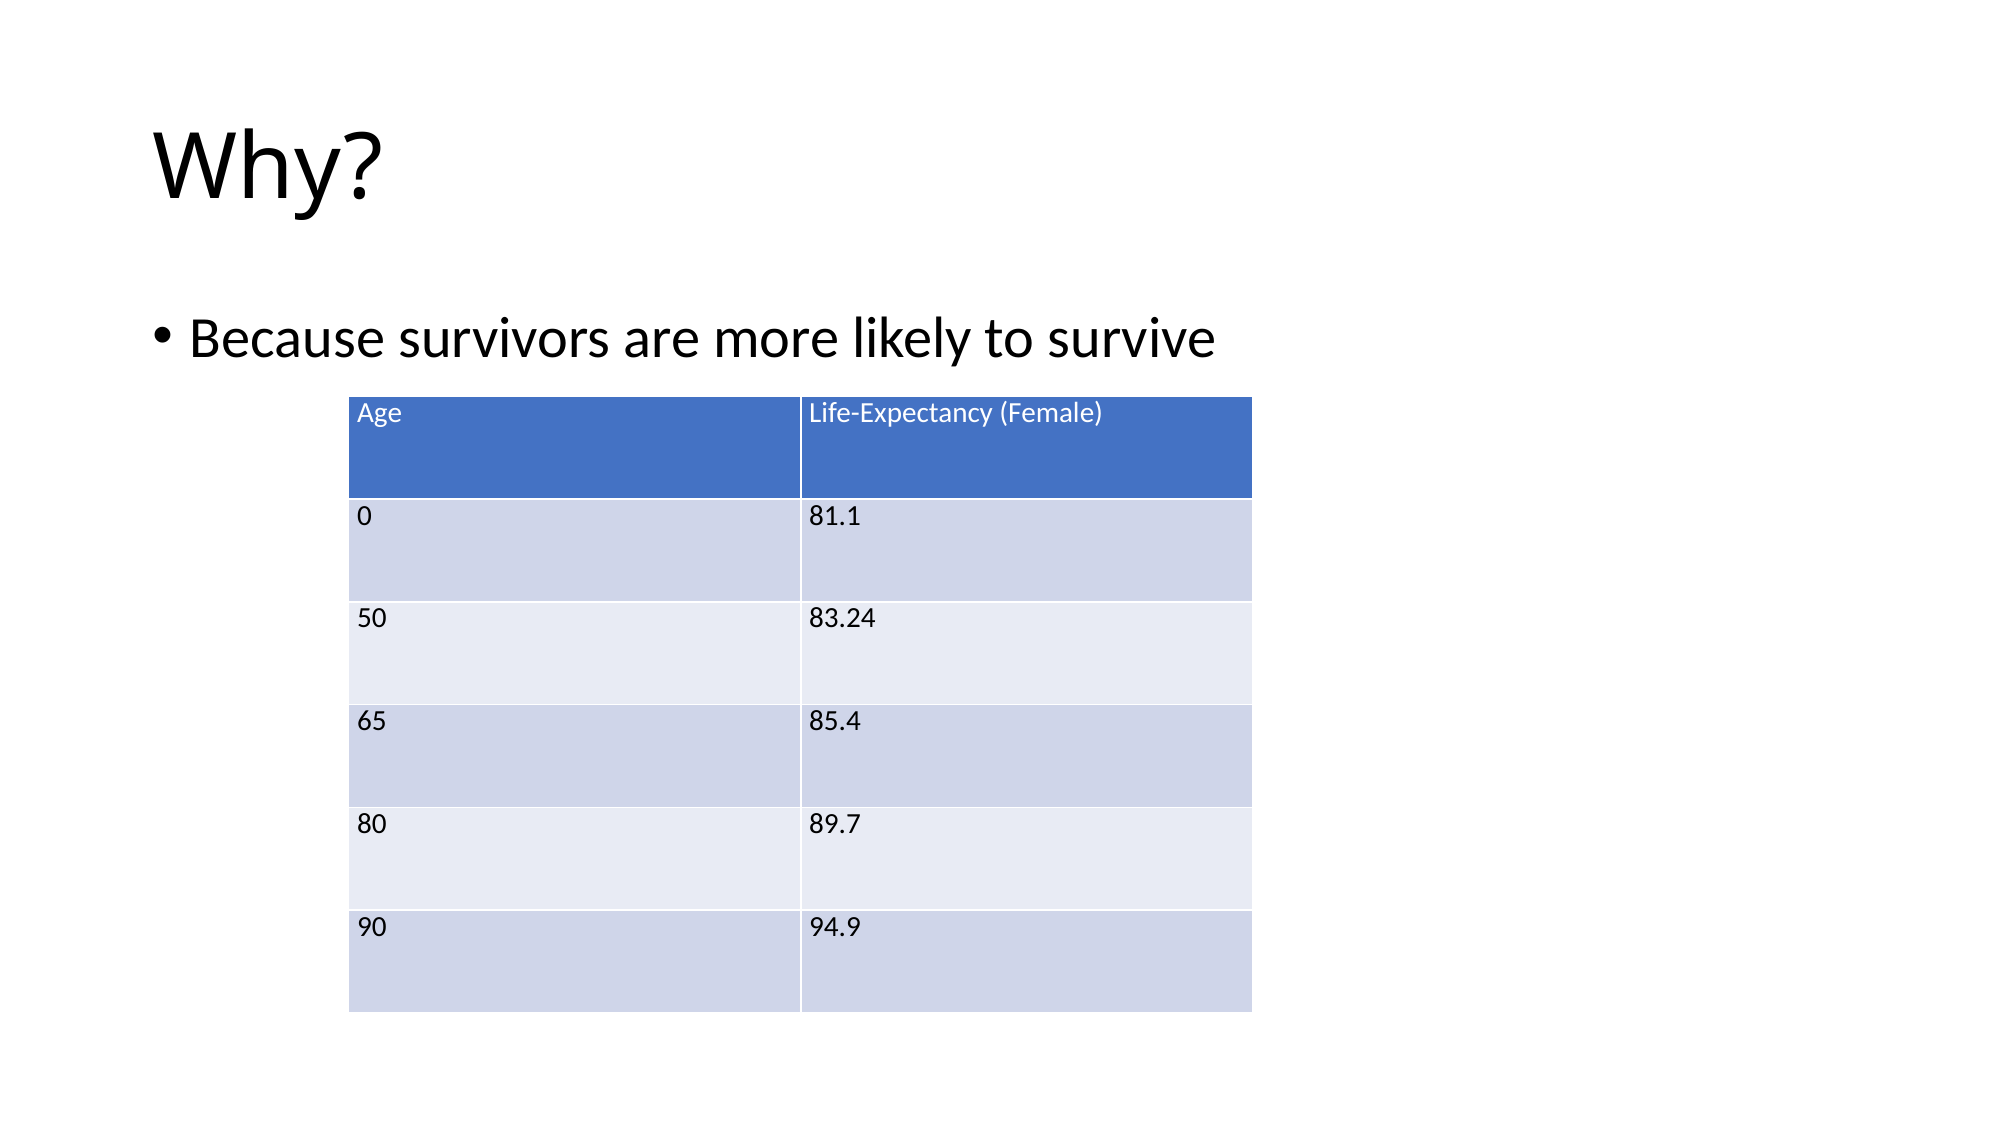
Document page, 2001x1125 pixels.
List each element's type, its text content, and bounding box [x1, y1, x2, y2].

table_header Life-Expectancy (Female) [802, 397, 1252, 498]
table_cell 50 [349, 603, 800, 704]
table_cell 94.9 [802, 911, 1252, 1012]
table_header Age [349, 397, 800, 498]
table_cell 85.4 [802, 705, 1252, 807]
table_cell 90 [349, 911, 800, 1012]
table_cell 83.24 [802, 603, 1252, 704]
table_cell 80 [349, 808, 800, 909]
title Why? [137, 59, 1863, 278]
table_cell 89.7 [802, 808, 1252, 909]
table_cell 65 [349, 705, 800, 807]
list Because survivors are more likely to survive [137, 299, 1863, 1014]
table_cell 81.1 [802, 500, 1252, 601]
table_cell 0 [349, 500, 800, 601]
